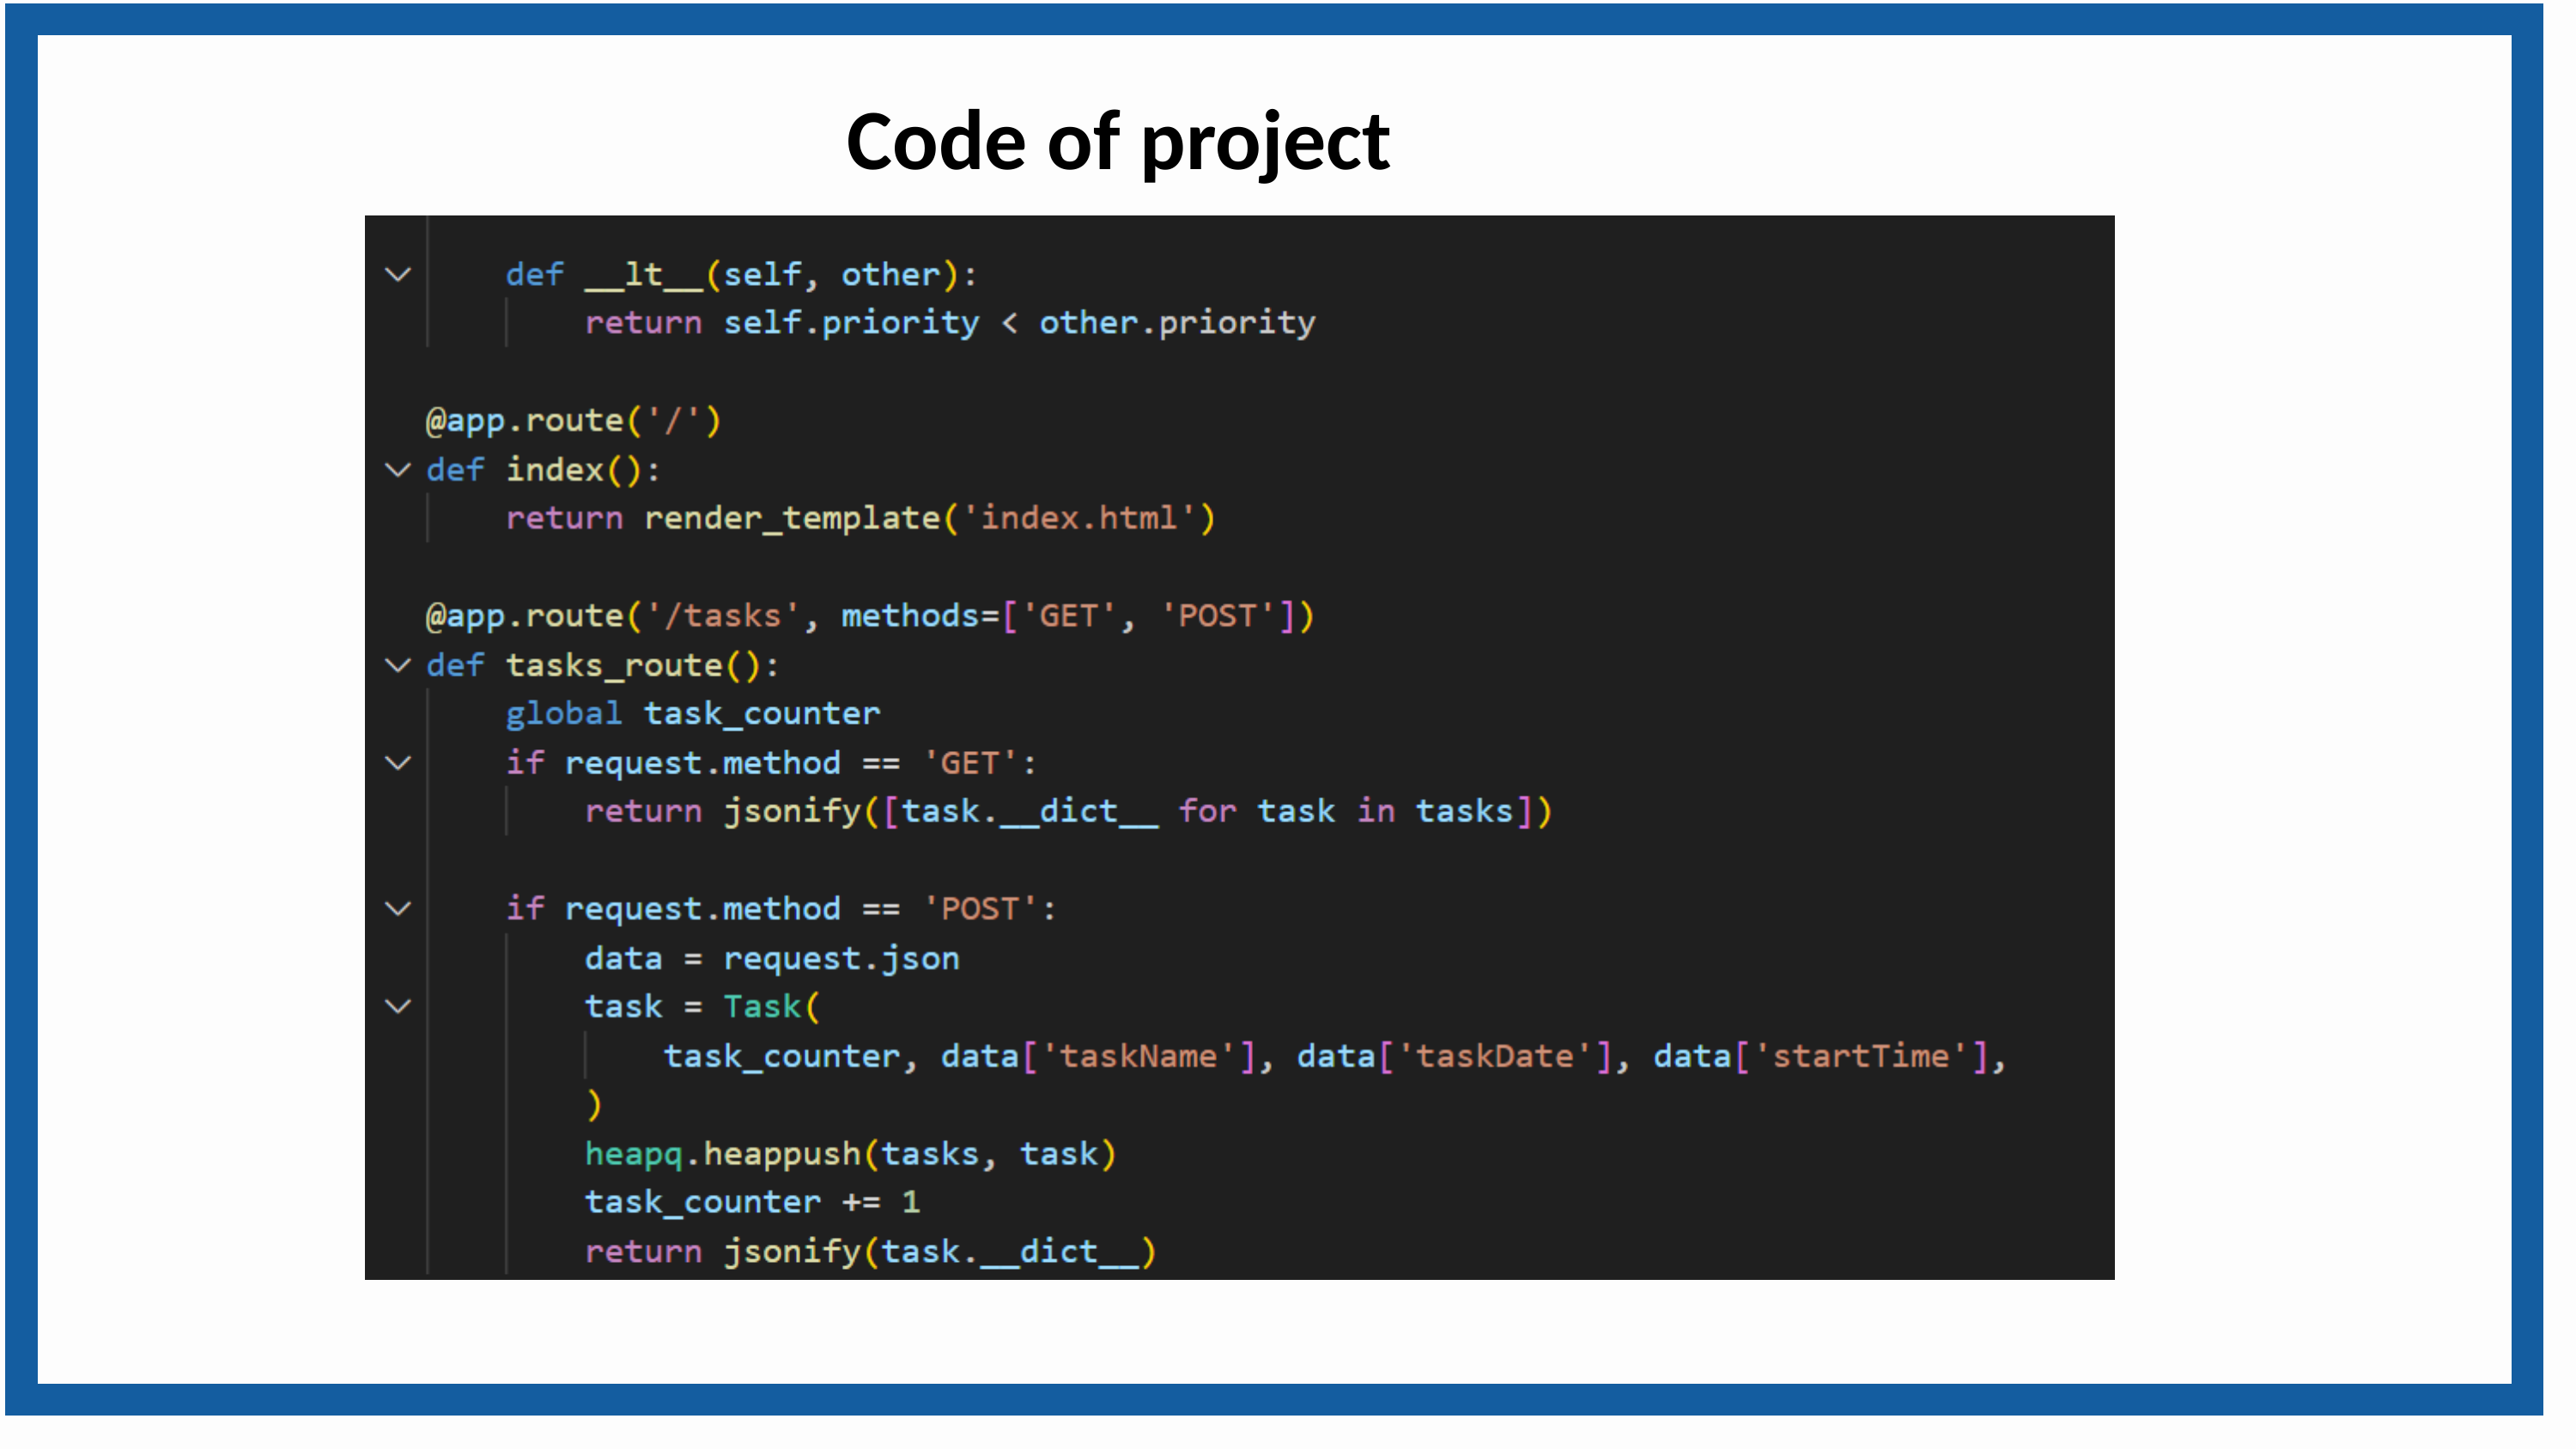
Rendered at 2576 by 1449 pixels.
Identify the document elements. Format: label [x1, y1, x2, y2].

picture [364, 215, 2115, 1280]
text_box [21, 0, 2555, 1400]
